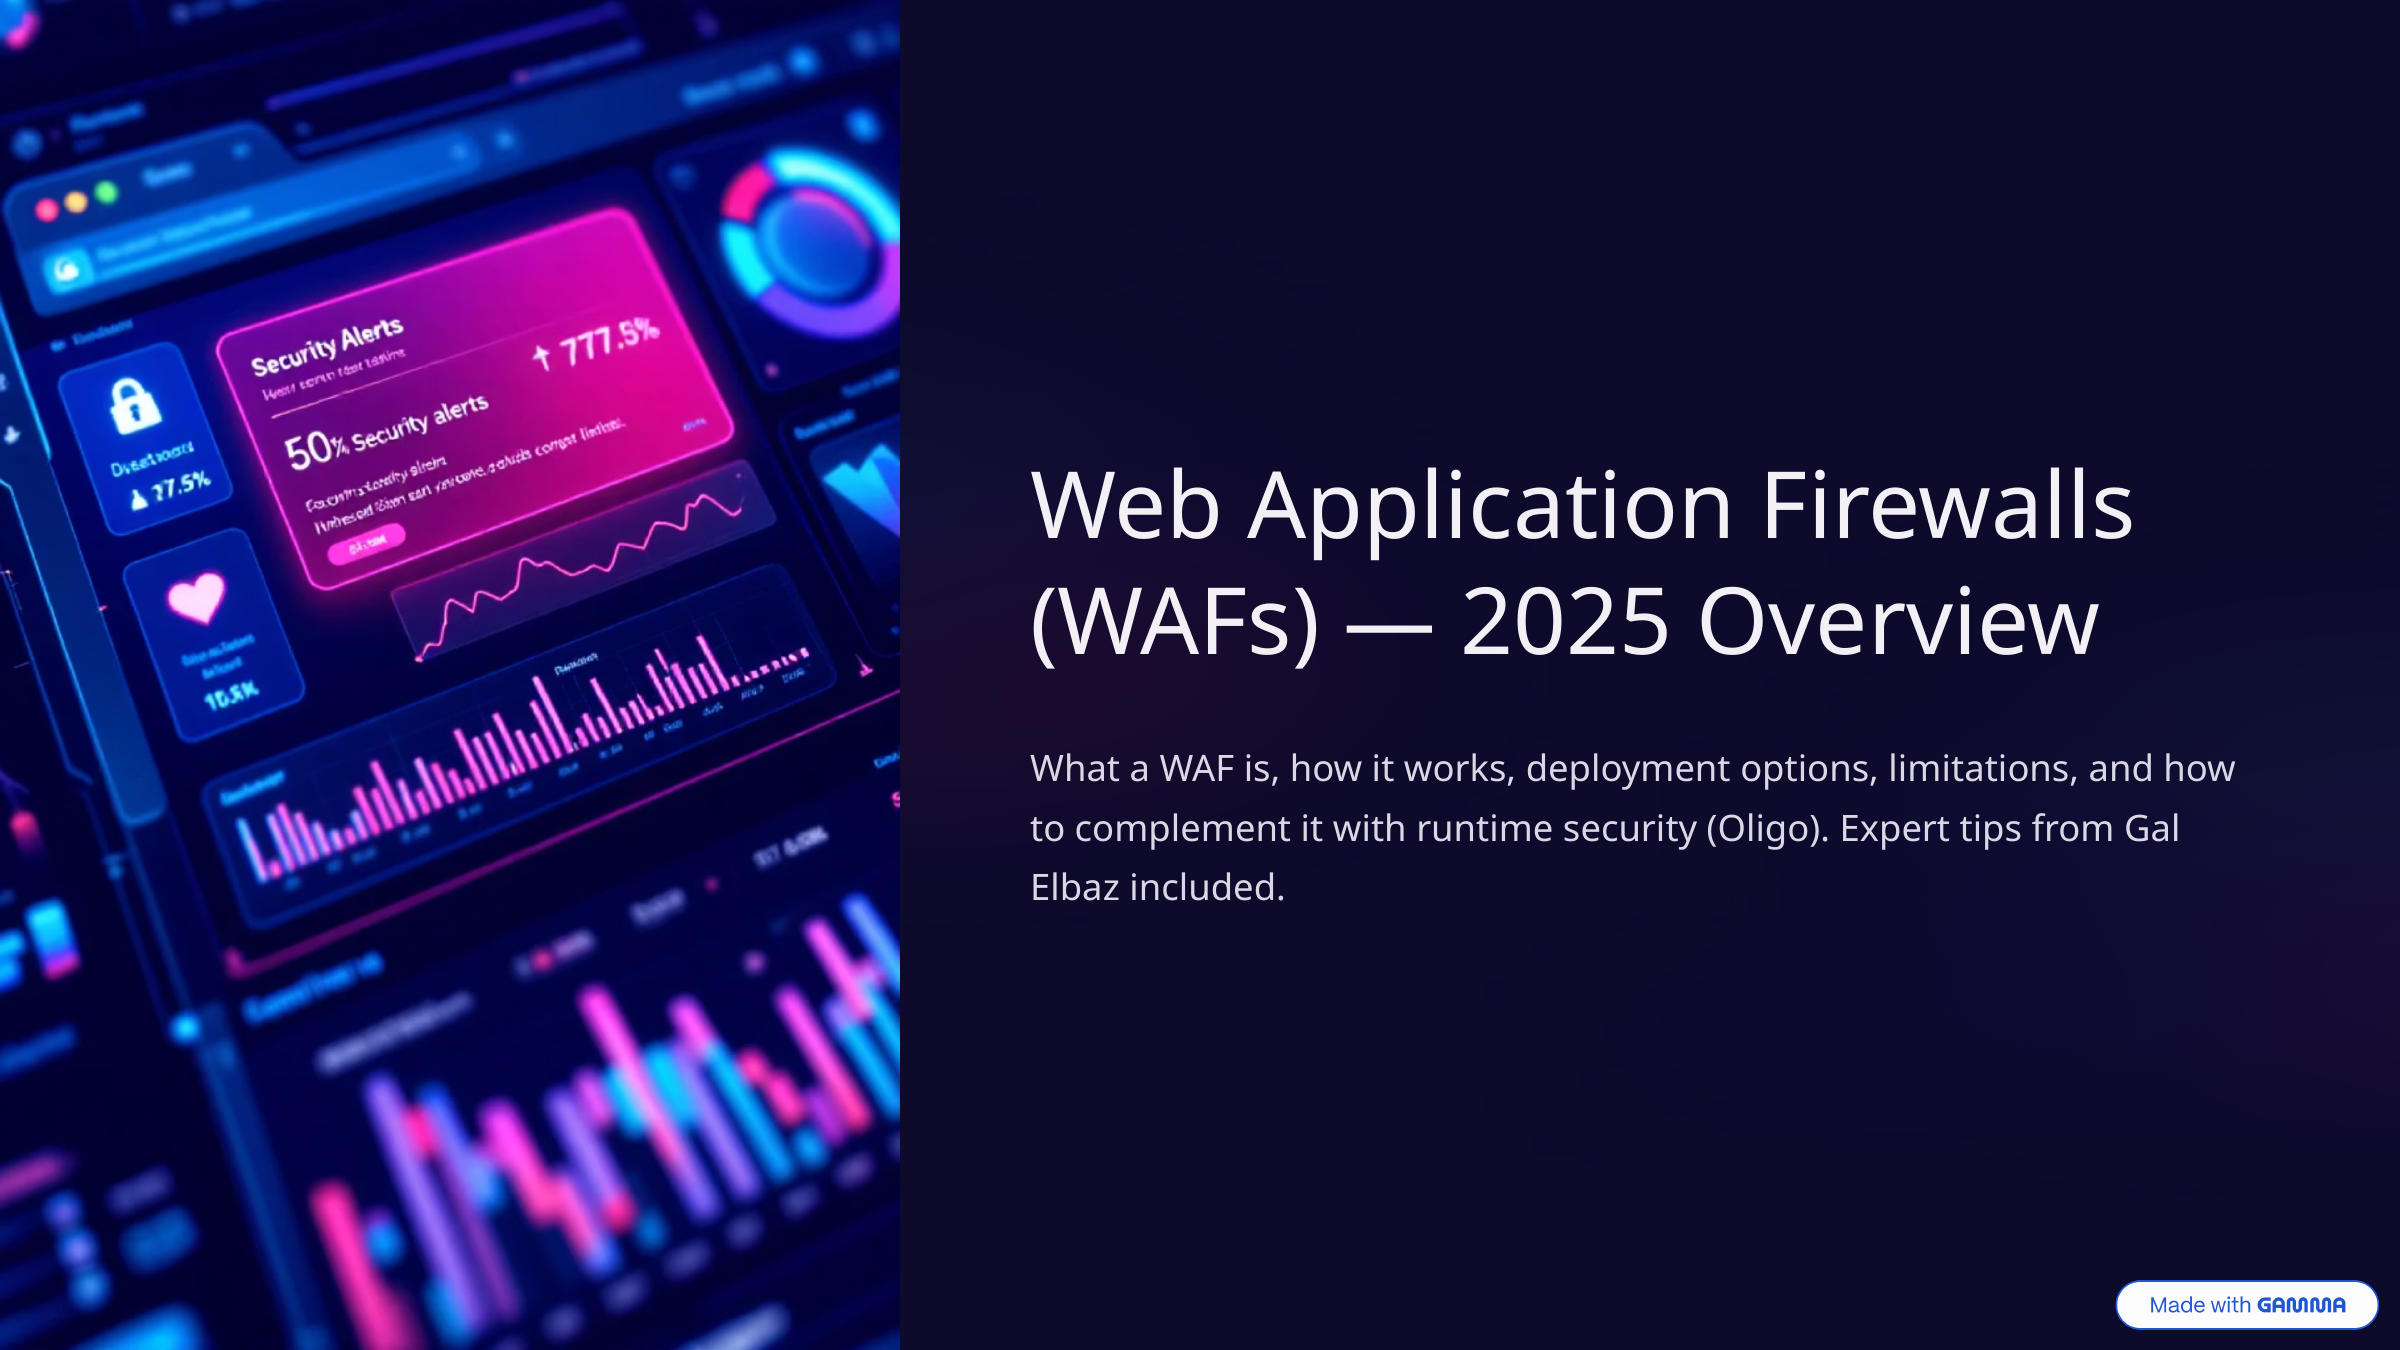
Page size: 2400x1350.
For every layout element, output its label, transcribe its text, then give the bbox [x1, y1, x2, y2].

text_box What a WAF is, how it works, deployment options, limitations, and how to complement it with runtime security (Oligo). Expert tips from Gal Elbaz included. [1030, 729, 2270, 909]
picture [0, 0, 900, 1350]
picture [2106, 1271, 2389, 1339]
text_box Web Application Firewalls (WAFs) — 2025 Overview [1030, 441, 2270, 674]
